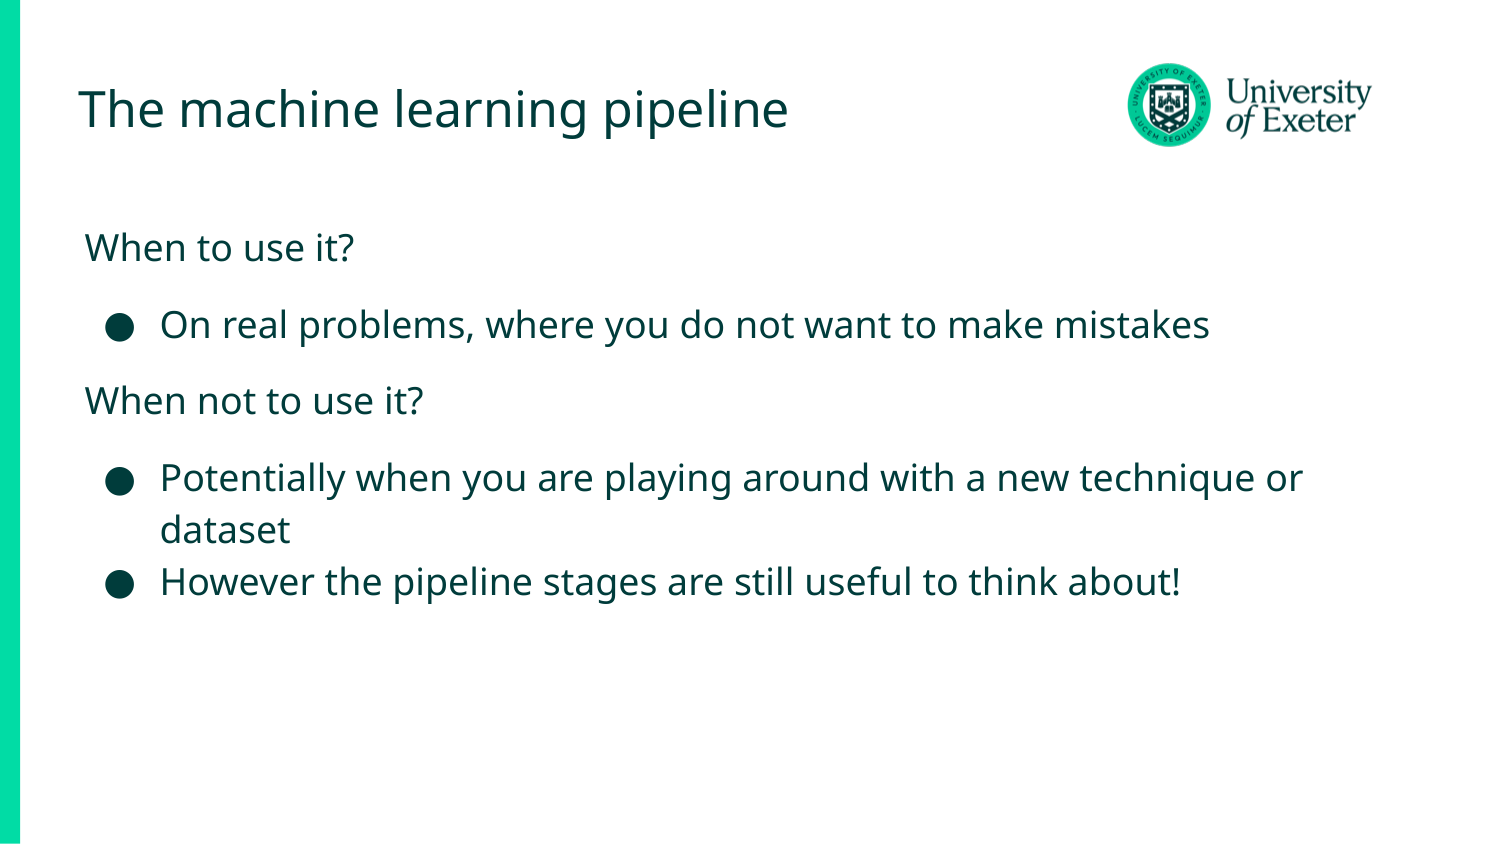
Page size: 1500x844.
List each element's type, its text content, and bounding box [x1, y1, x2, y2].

picture [1115, 16, 1385, 194]
title The machine learning pipeline [64, 77, 1086, 153]
list When to use it? On real problems, where you do not want to make mistakes When not to use it? Potentially when you are playing around with a new technique or dataset However the pipeline stages are still useful to think about! [69, 209, 1421, 782]
